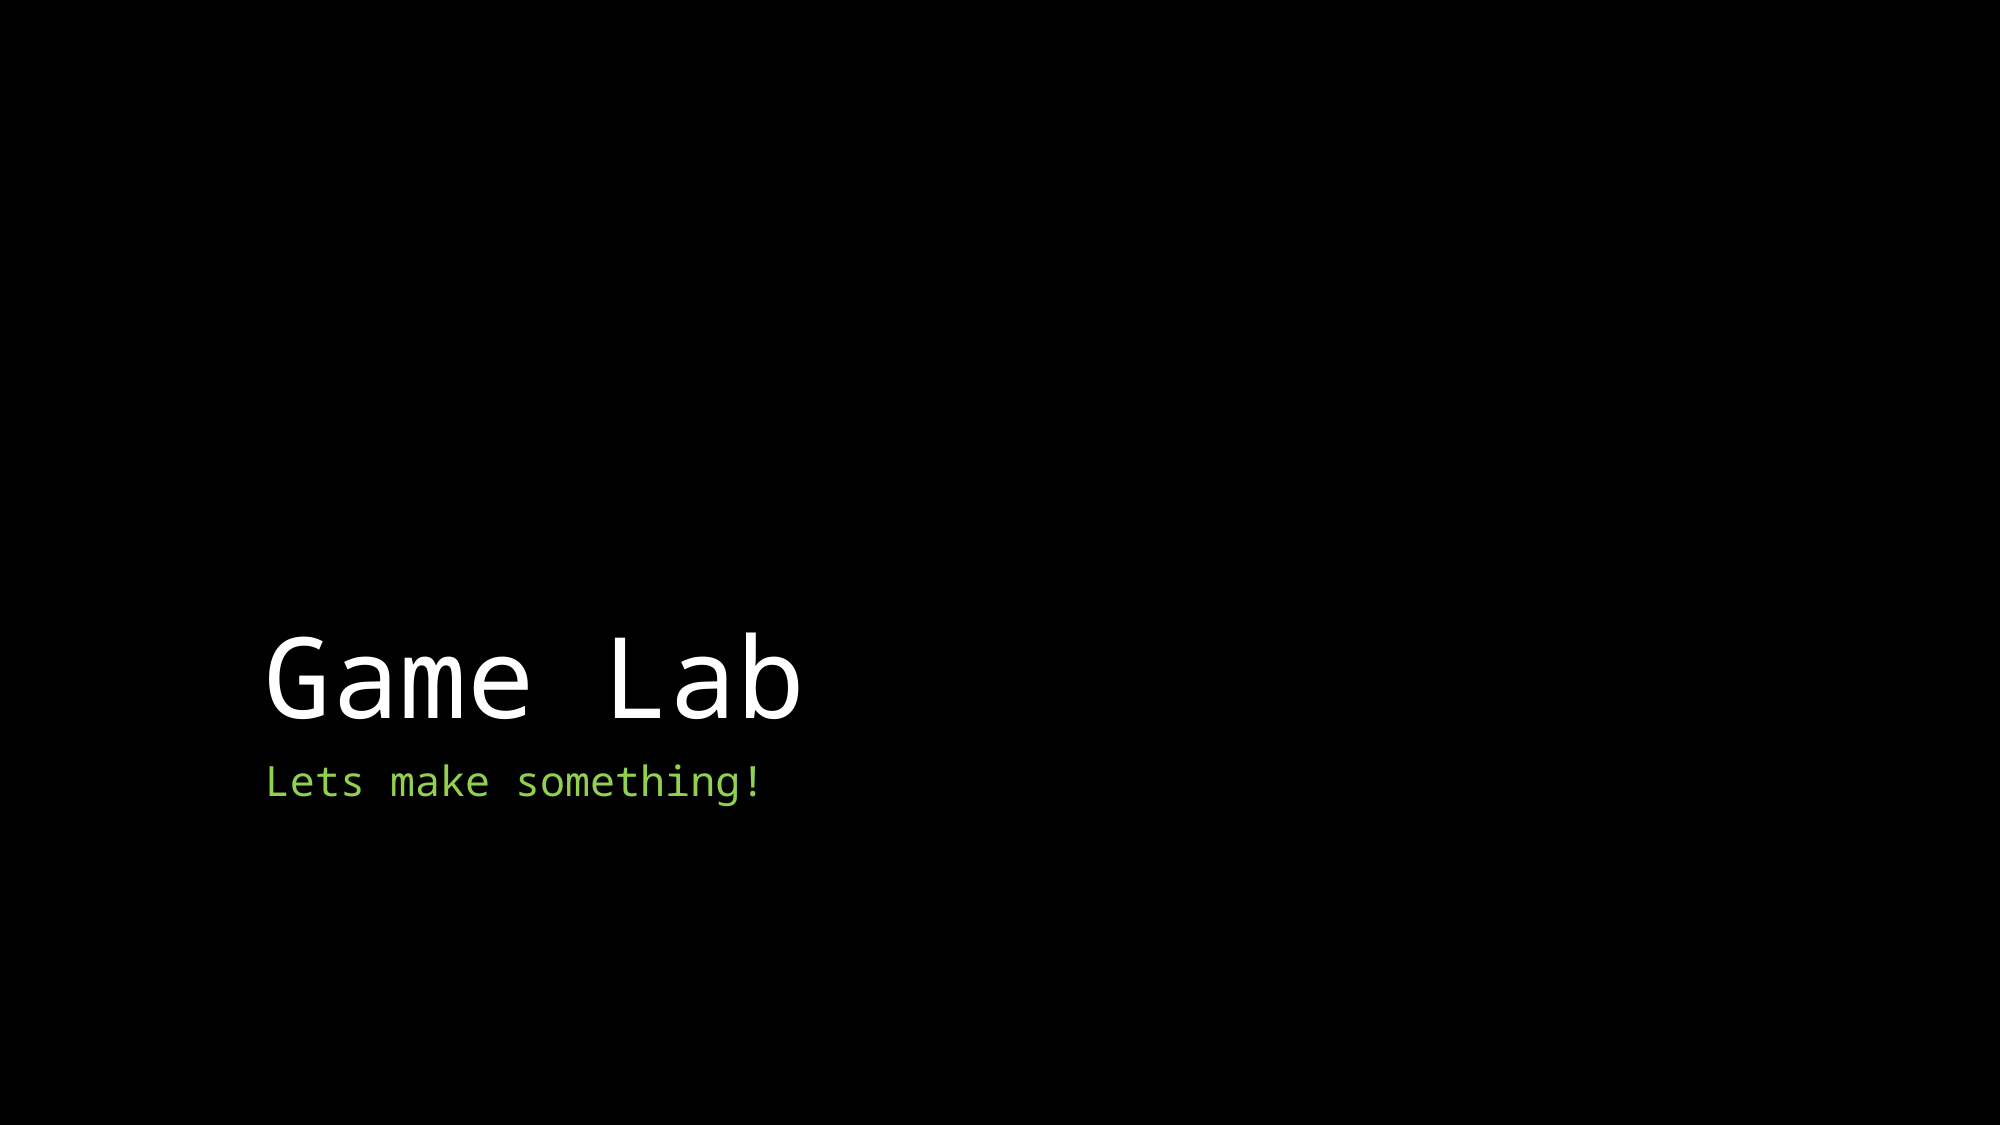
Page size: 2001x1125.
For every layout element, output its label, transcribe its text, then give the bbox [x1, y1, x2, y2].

title Game Lab [249, 299, 1750, 750]
list Lets make something! [249, 752, 1750, 1000]
